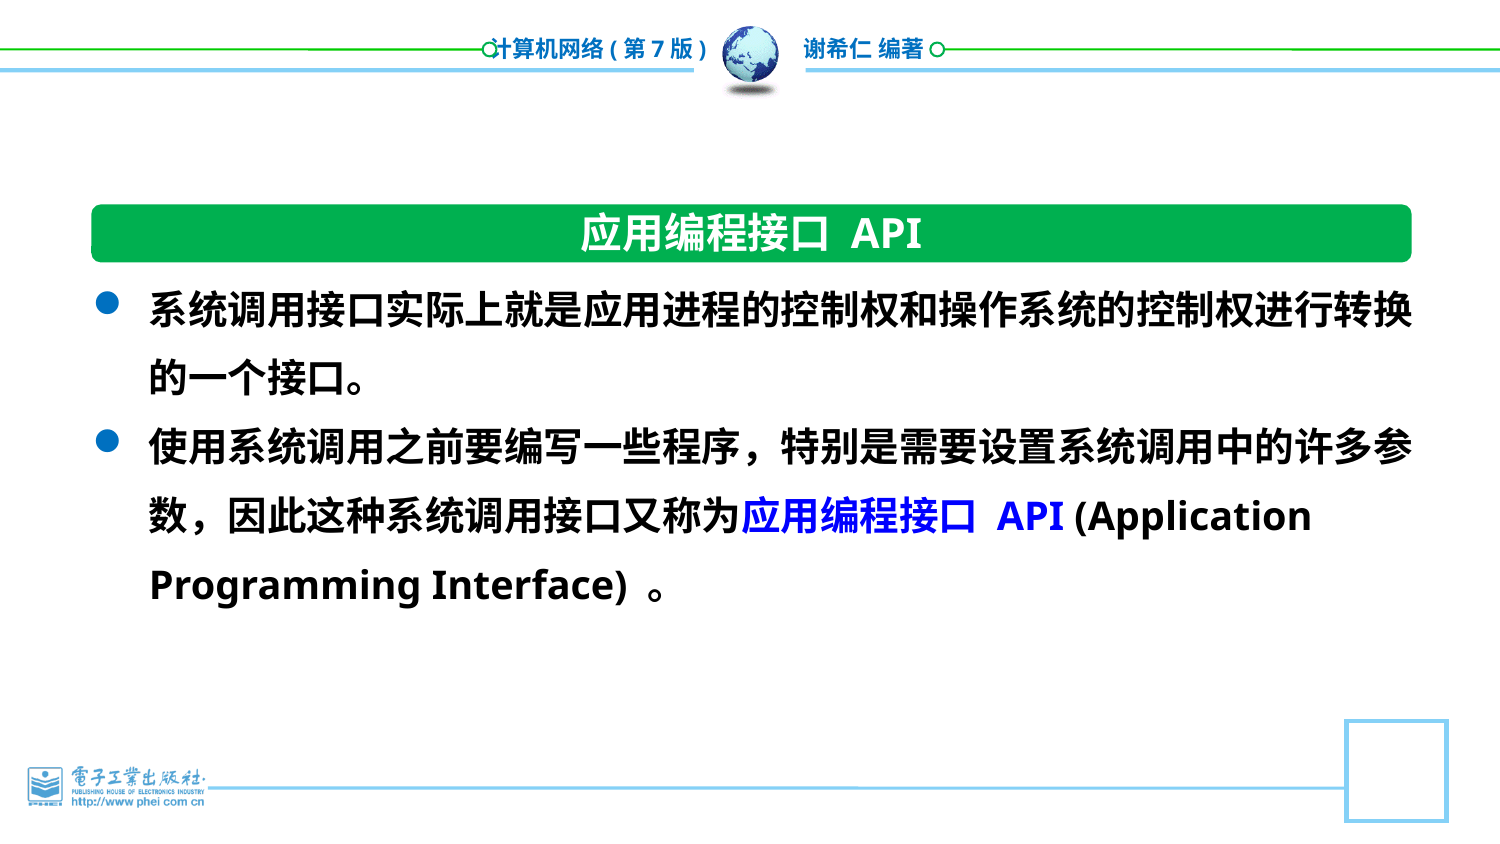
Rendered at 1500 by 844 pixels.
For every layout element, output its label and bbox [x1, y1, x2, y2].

text_box [77, 198, 1436, 615]
picture [23, 764, 208, 809]
picture [720, 24, 780, 100]
